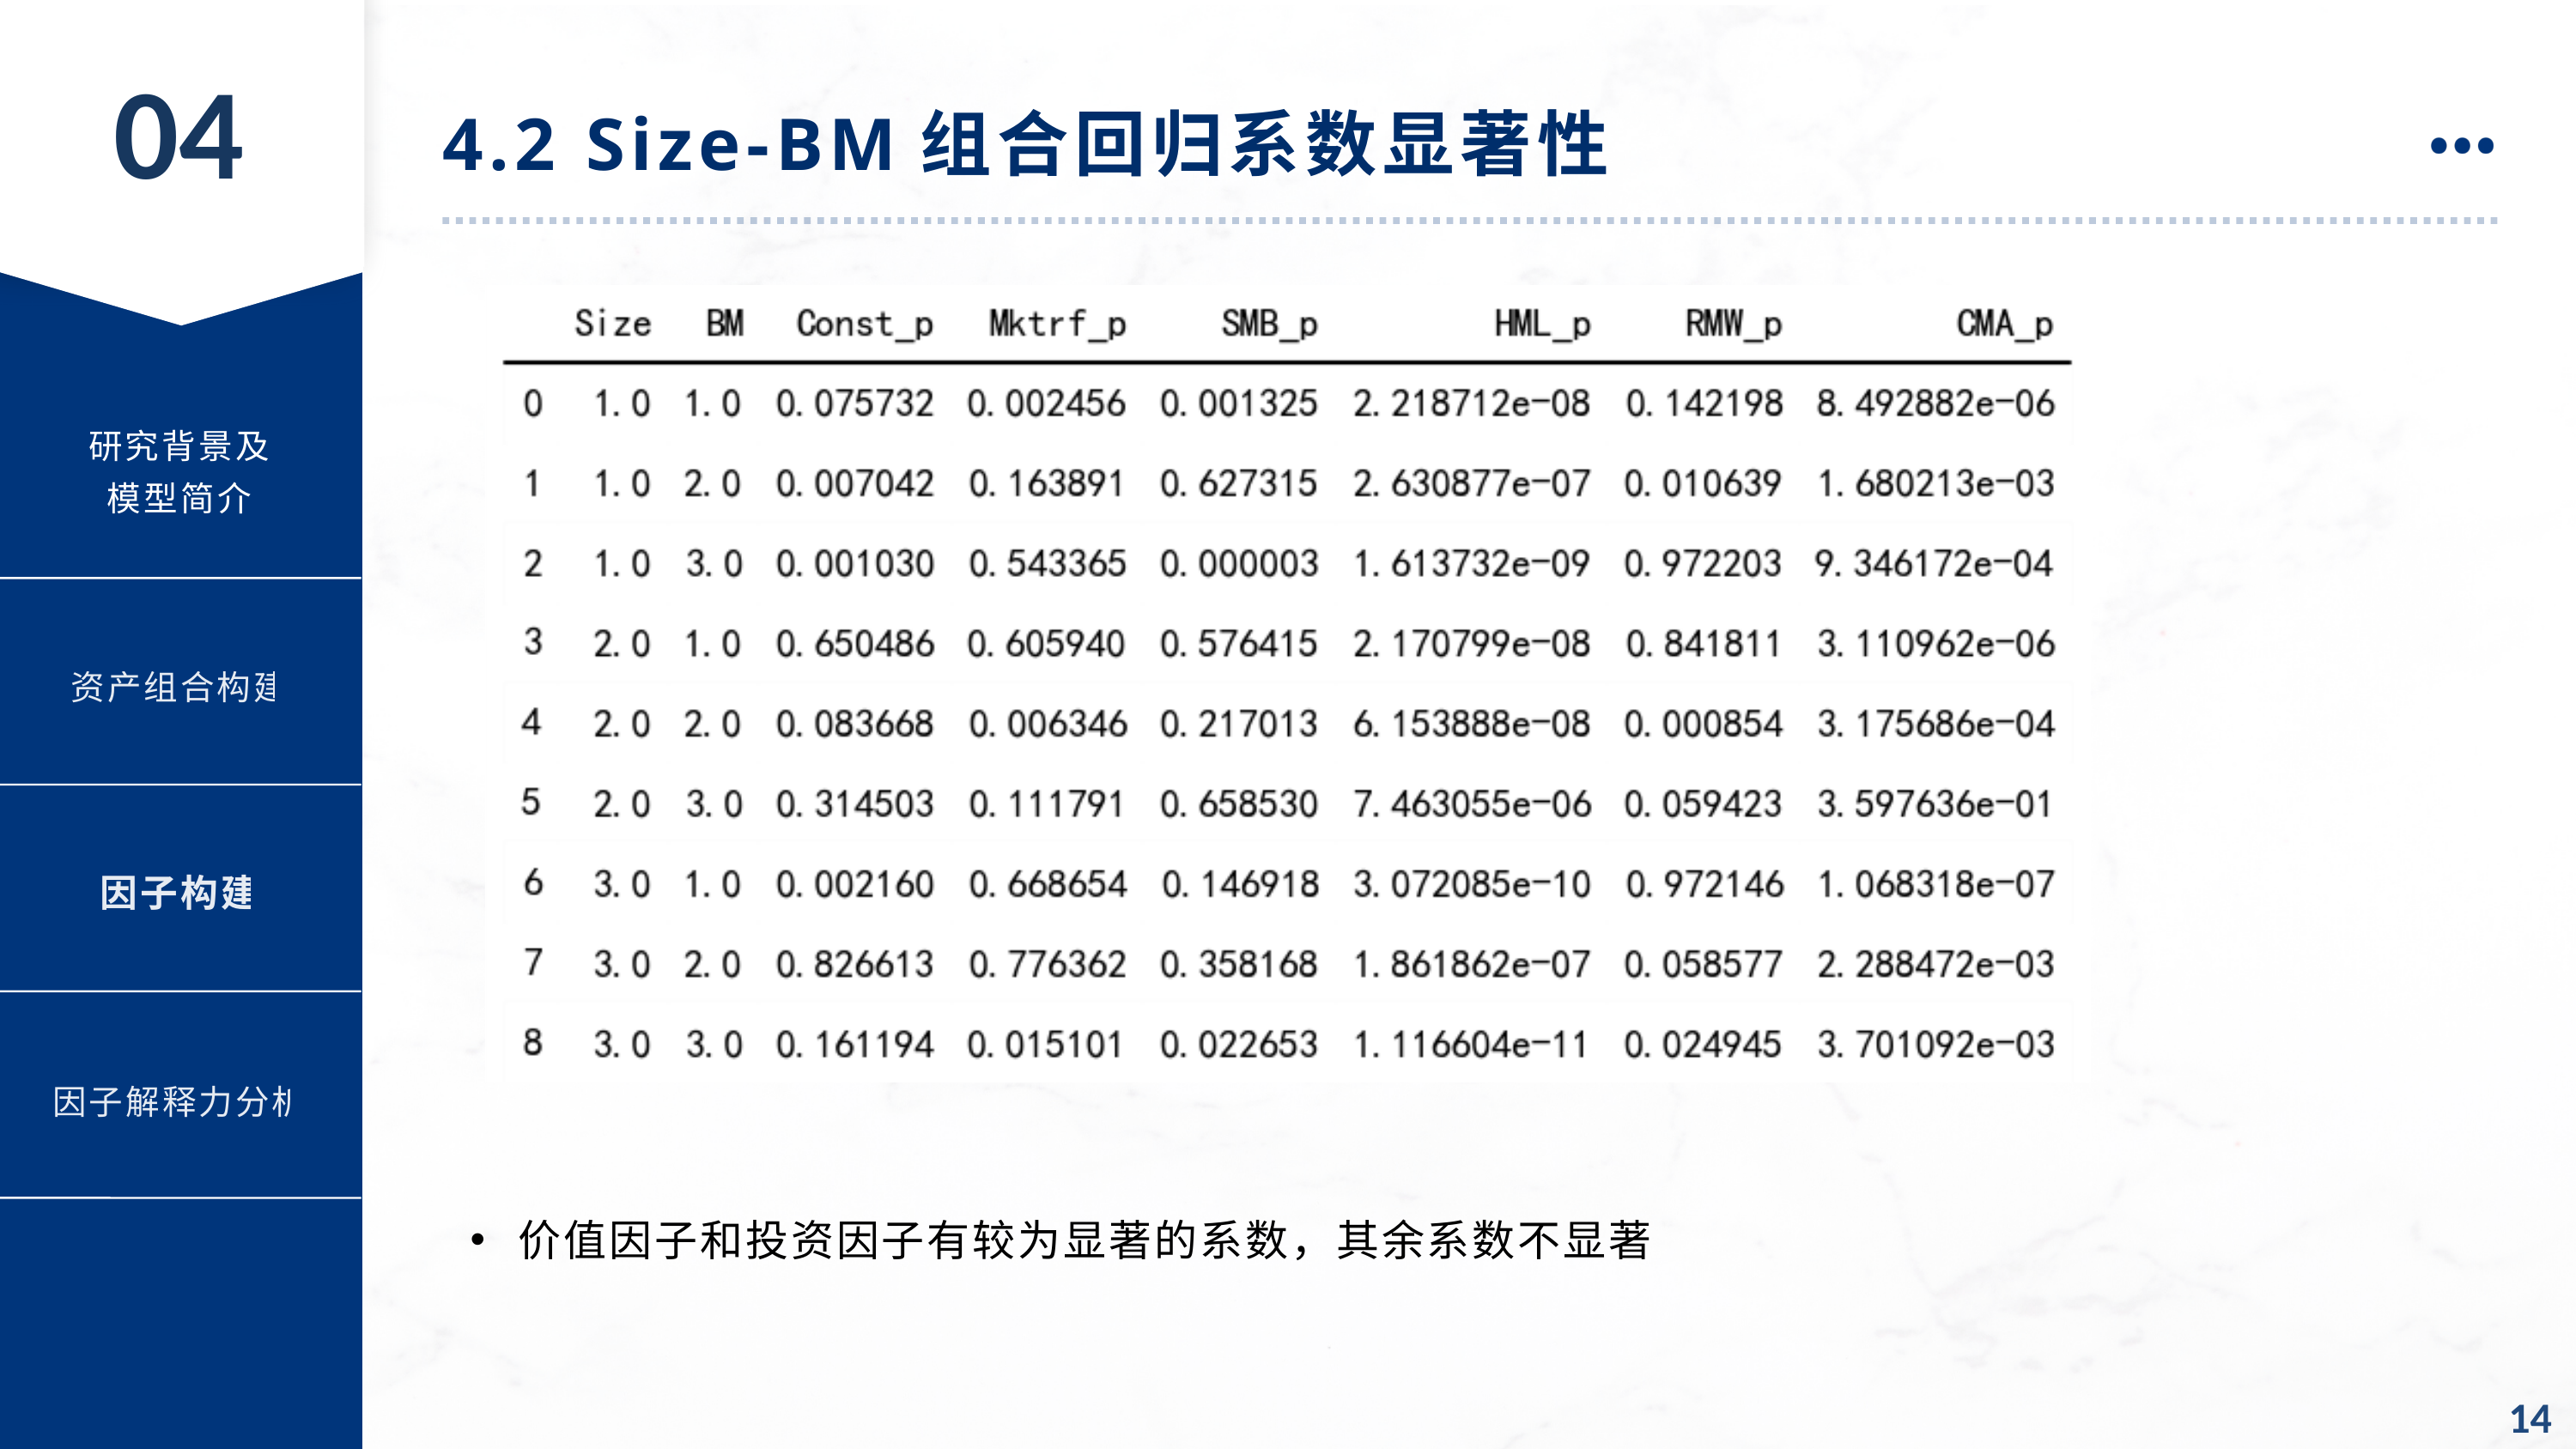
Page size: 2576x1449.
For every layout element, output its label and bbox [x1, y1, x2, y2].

text_box [0, 0, 389, 1449]
picture [389, 4, 2576, 1449]
